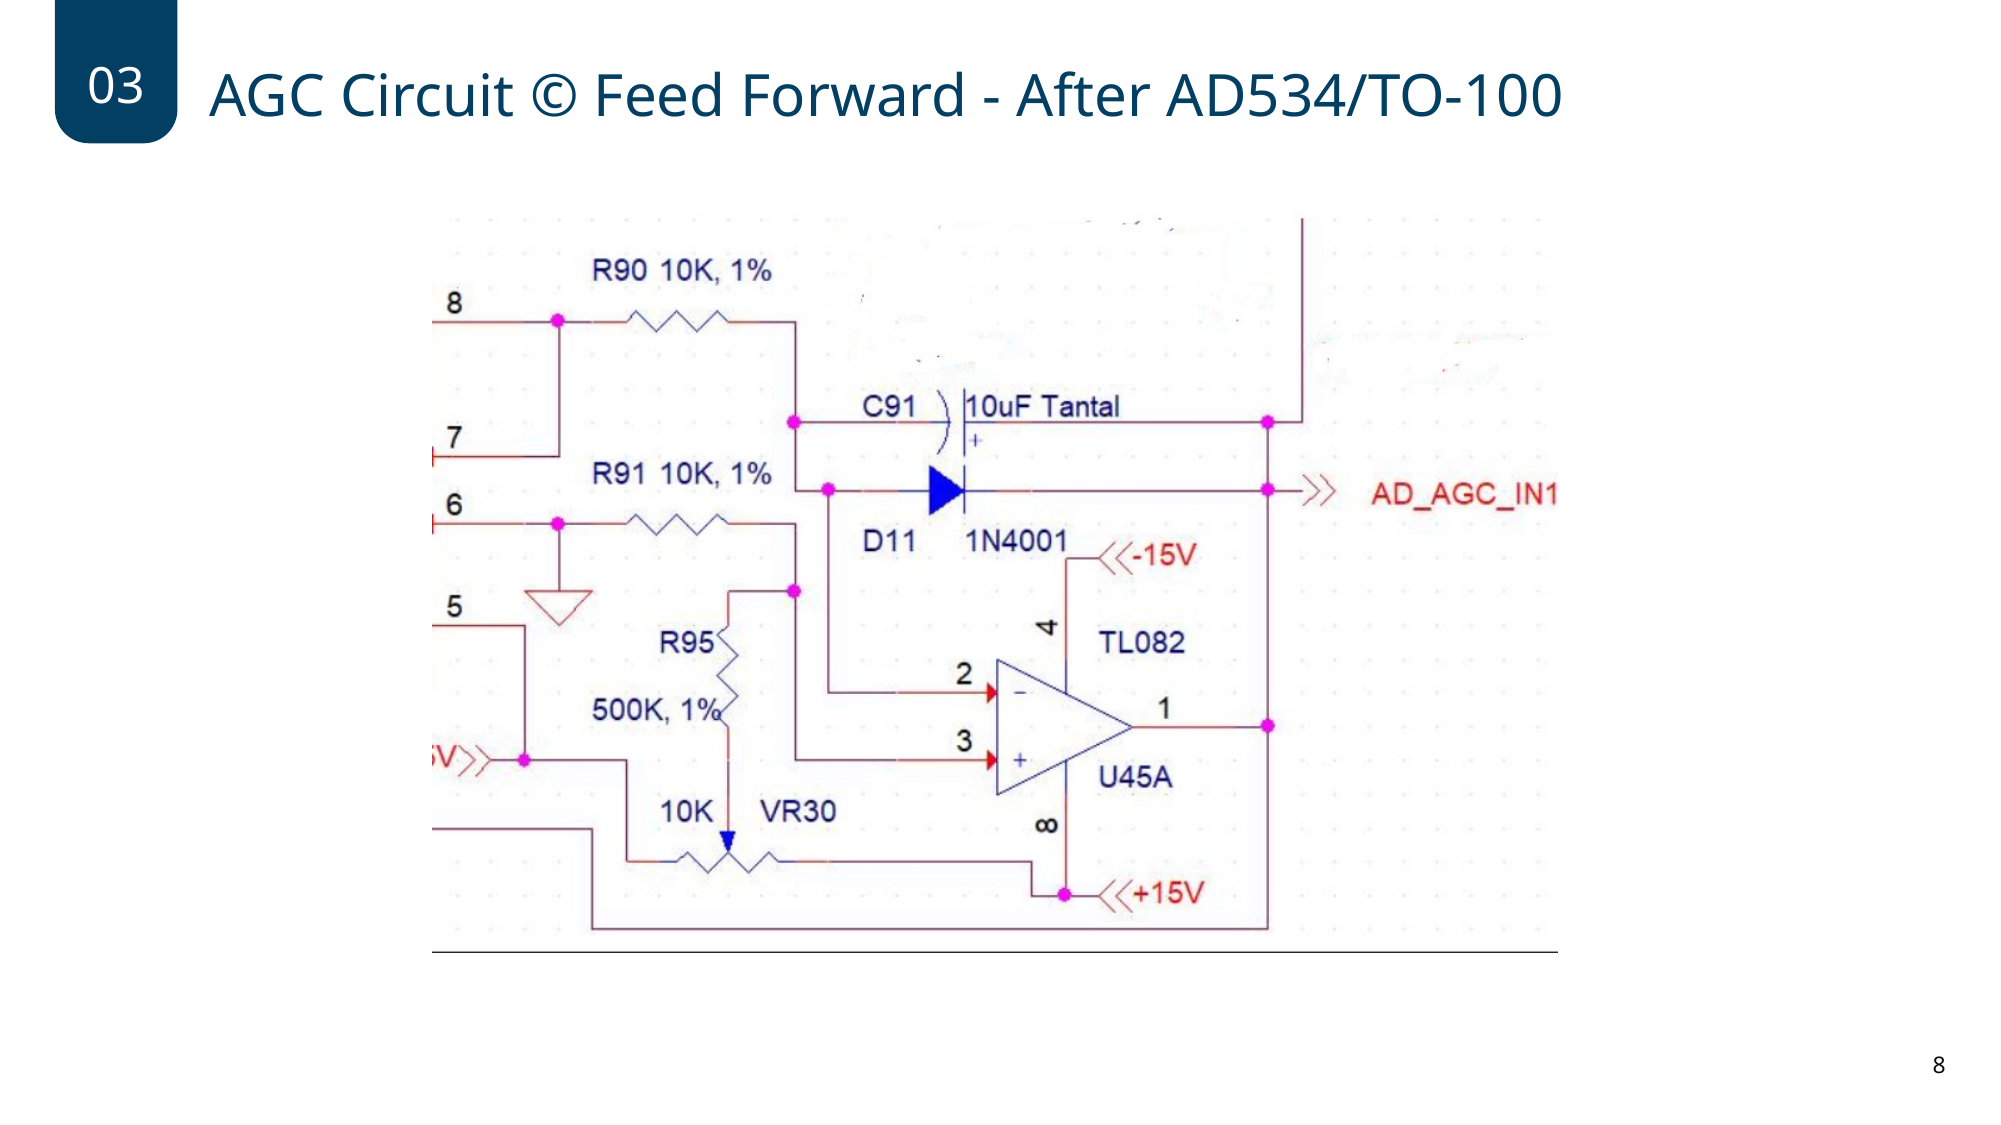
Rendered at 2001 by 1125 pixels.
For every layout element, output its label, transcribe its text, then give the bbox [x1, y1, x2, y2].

text_box 03 [42, 45, 191, 121]
picture [432, 172, 1558, 953]
text_box AGC Circuit © Feed Forward - After AD534/TO-100 [195, 50, 1796, 136]
